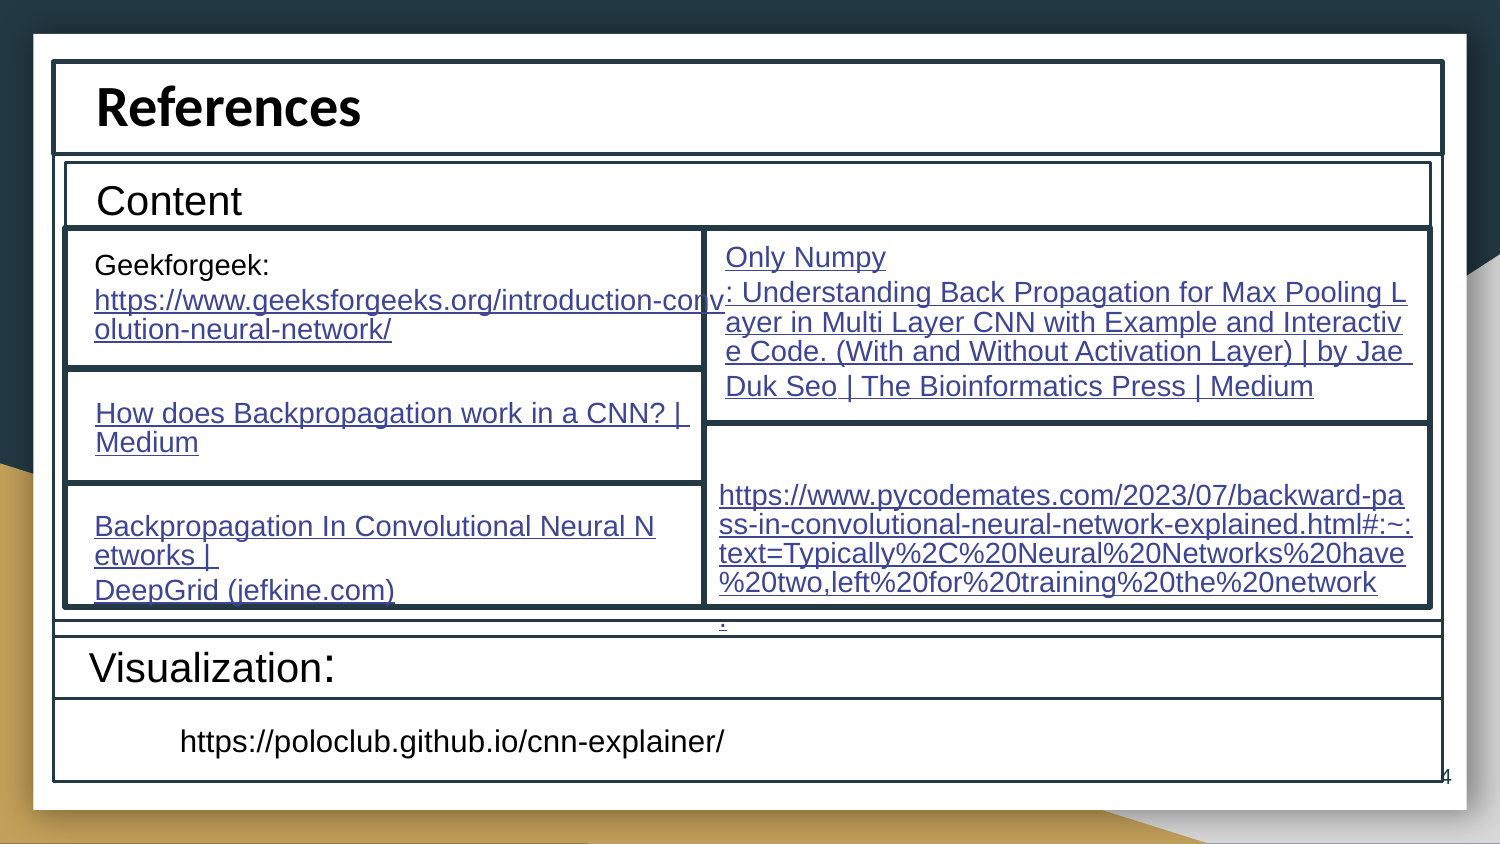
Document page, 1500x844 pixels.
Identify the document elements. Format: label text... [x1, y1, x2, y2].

text_box [1334, 636, 1443, 698]
text_box References [81, 53, 787, 153]
text_box Visualization: [74, 625, 1334, 701]
text_box [704, 324, 1431, 422]
text_box [53, 698, 1443, 782]
text_box [65, 227, 704, 368]
slide_number 4 [1376, 745, 1467, 810]
text_box [53, 636, 74, 698]
text_box [821, 227, 1431, 231]
text_box How does Backpropagation work in a CNN? | Medium [80, 387, 726, 437]
text_box Content [81, 165, 821, 231]
text_box [704, 231, 710, 238]
text_box https://www.pycodemates.com/2023/07/backward-pass-in-convolutional-neural-network-explained.html#:~:text=Typically%2C%20Neural%20Networks%20have%20two,left%20for%20training%20the%20network. [704, 422, 1431, 607]
text_box Only Numpy: Understanding Back Propagation for Max Pooling Layer in Multi Layer CNN with Example and Interactive Code. (With and Without Activation Layer) | by Jae Duk Seo | The Bioinformatics Press | Medium [710, 231, 1431, 351]
text_box [53, 153, 1443, 621]
text_box [787, 61, 1443, 153]
text_box [65, 368, 704, 482]
text_box https://poloclub.github.io/cnn-explainer/ [165, 713, 835, 766]
text_box Backpropagation In Convolutional Neural Networks | DeepGrid (jefkine.com) [79, 499, 681, 585]
text_box [53, 621, 1443, 636]
text_box Geekforgeek: https://www.geeksforgeeks.org/introduction-convolution-neural-network/ [79, 238, 710, 324]
text_box [65, 162, 1431, 227]
text_box [65, 482, 704, 607]
text_box [53, 61, 81, 153]
